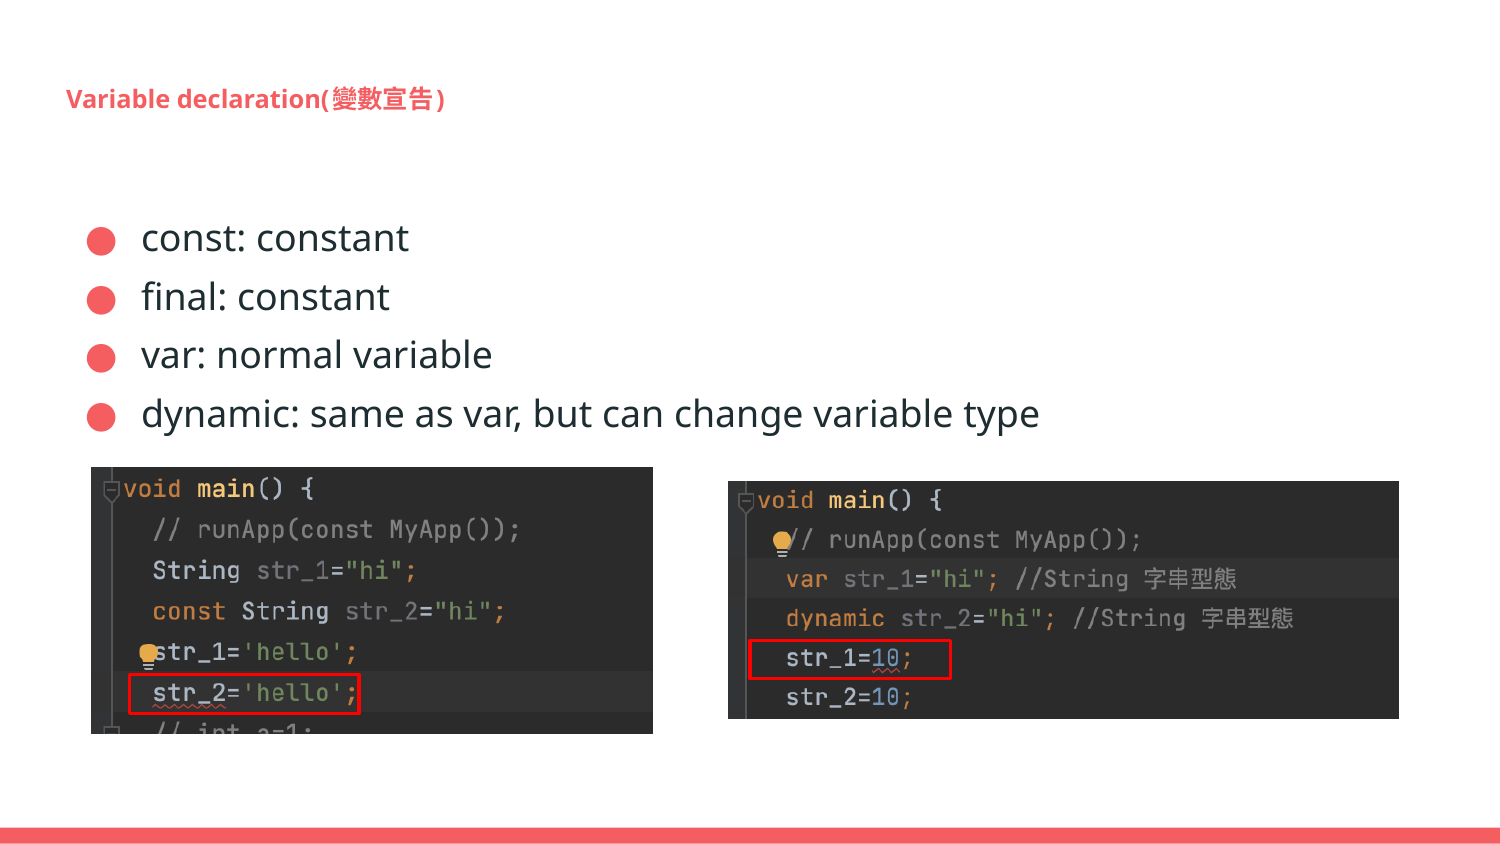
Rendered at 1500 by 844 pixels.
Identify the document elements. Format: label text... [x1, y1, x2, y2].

picture [727, 480, 1399, 719]
title Variable declaration(變數宣告) [51, 64, 1449, 167]
list const: constant final: constant var: normal variable dynamic: same as var, but can change variable type [51, 189, 1449, 750]
picture [91, 467, 654, 734]
